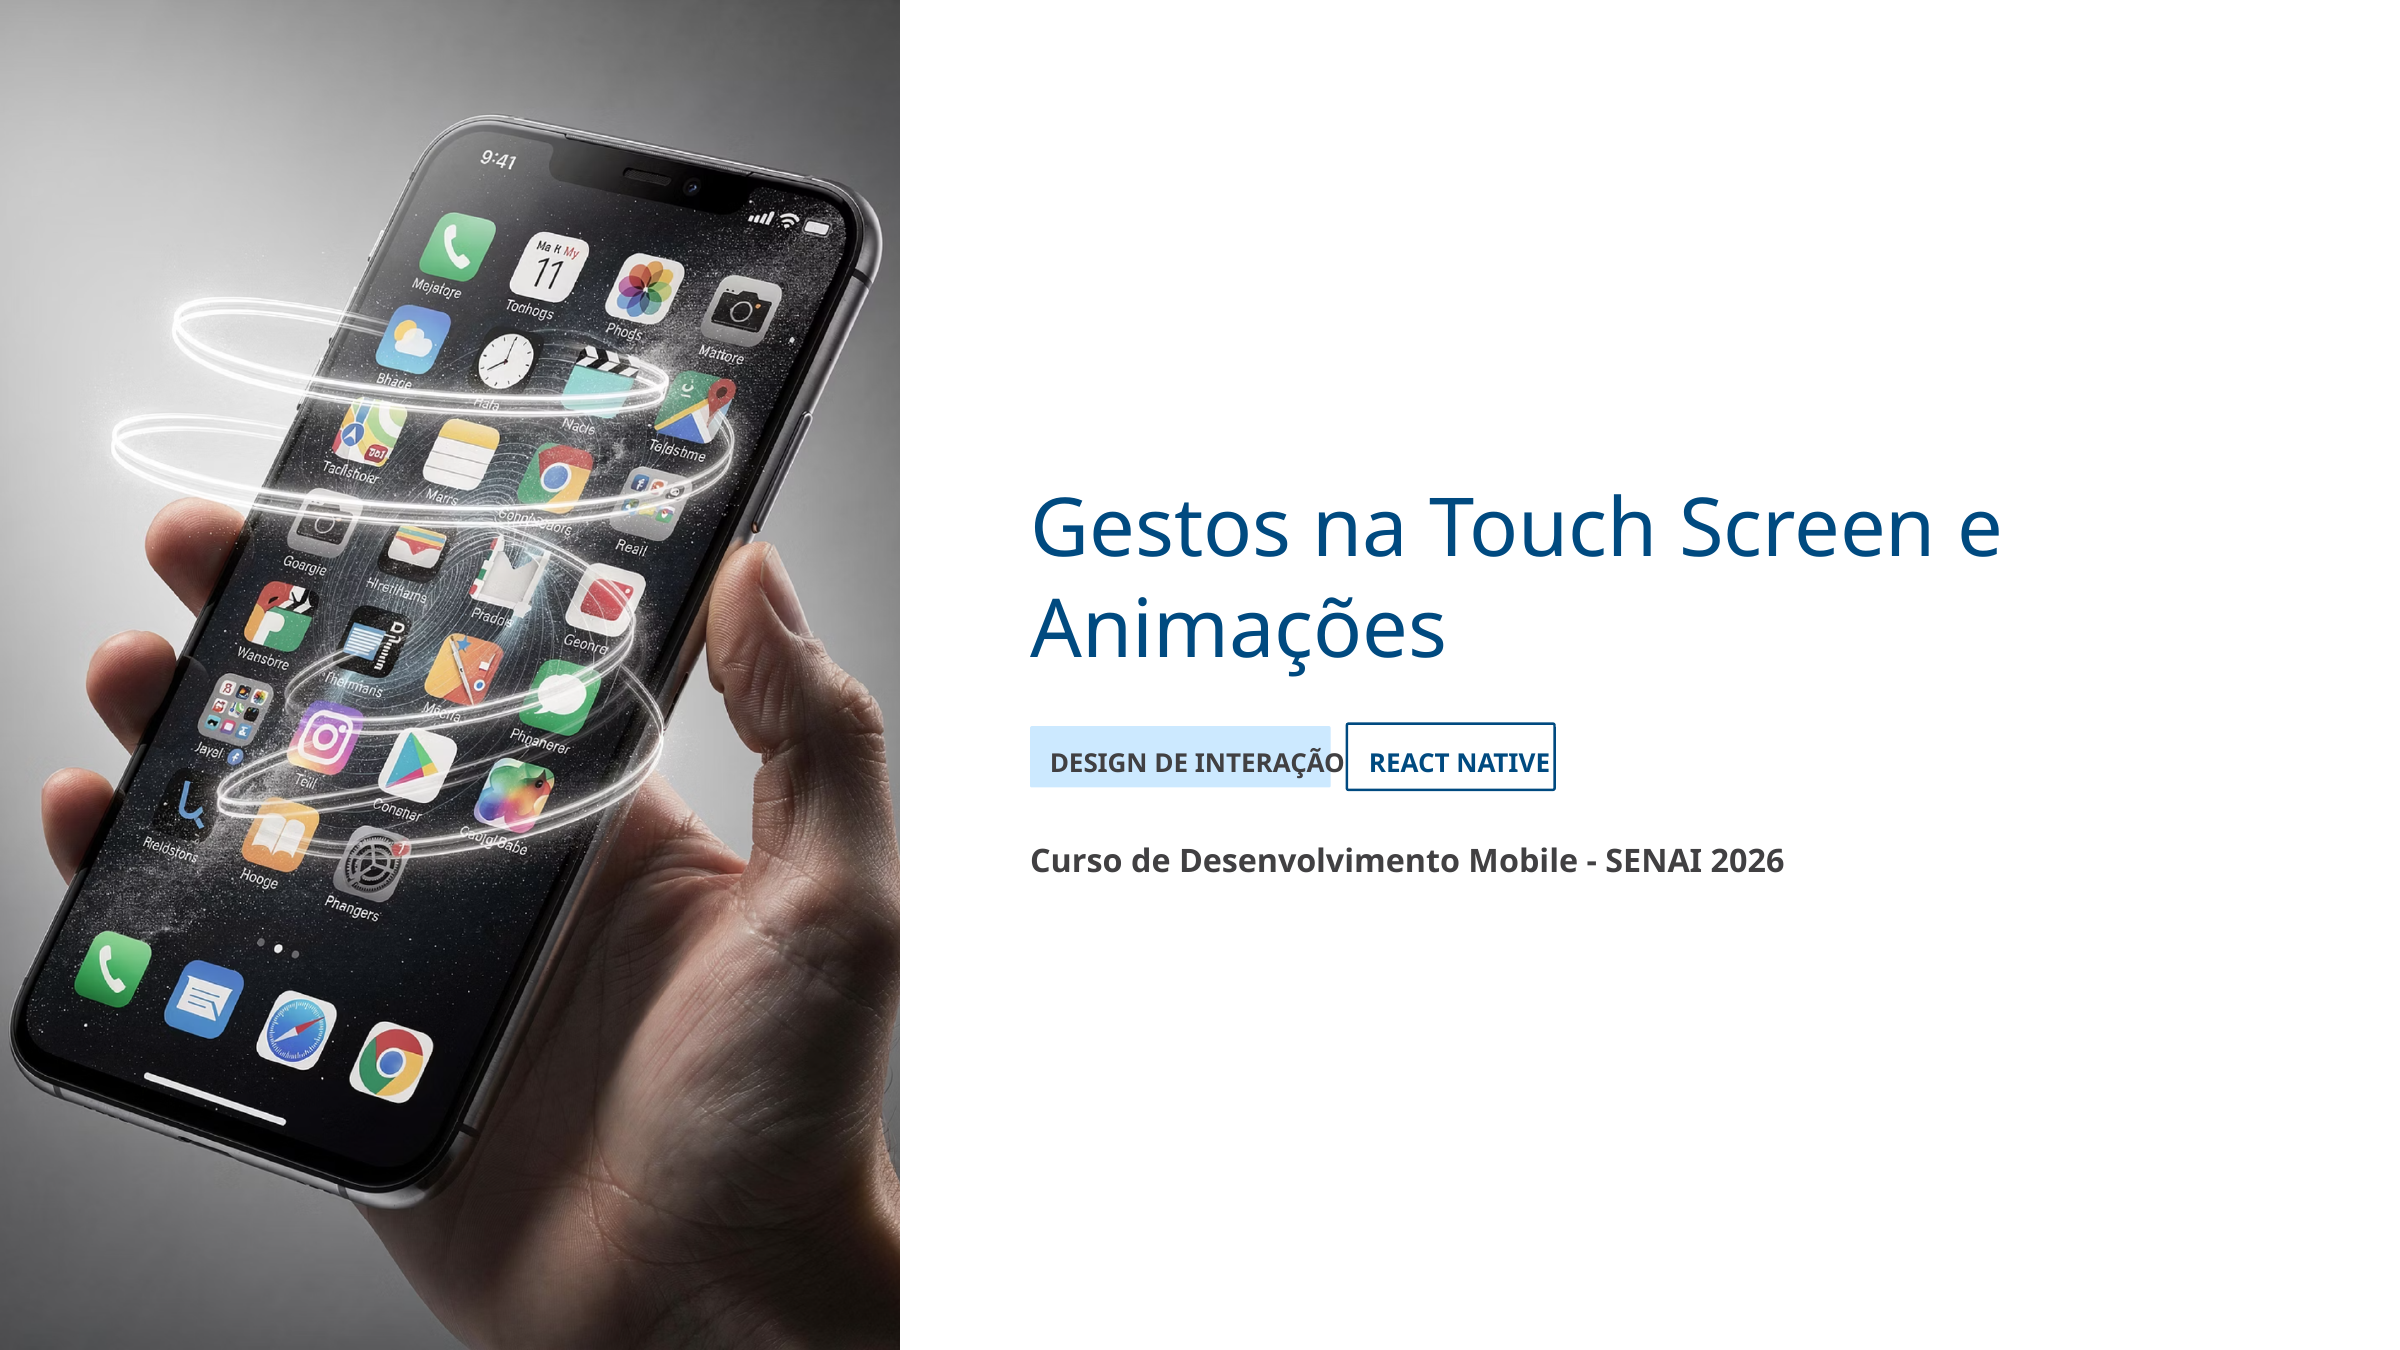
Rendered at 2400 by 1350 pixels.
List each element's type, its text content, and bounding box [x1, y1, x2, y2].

text_box DESIGN DE INTERAÇÃO [1049, 735, 1312, 778]
text_box REACT NATIVE [1368, 735, 1533, 778]
picture [0, 0, 900, 1350]
text_box Gestos na Touch Screen e Animações [1030, 471, 2270, 675]
text_box [1030, 726, 1331, 788]
text_box Curso de Desenvolvimento Mobile - SENAI 2026 [1030, 826, 2270, 879]
text_box [1346, 723, 1555, 790]
